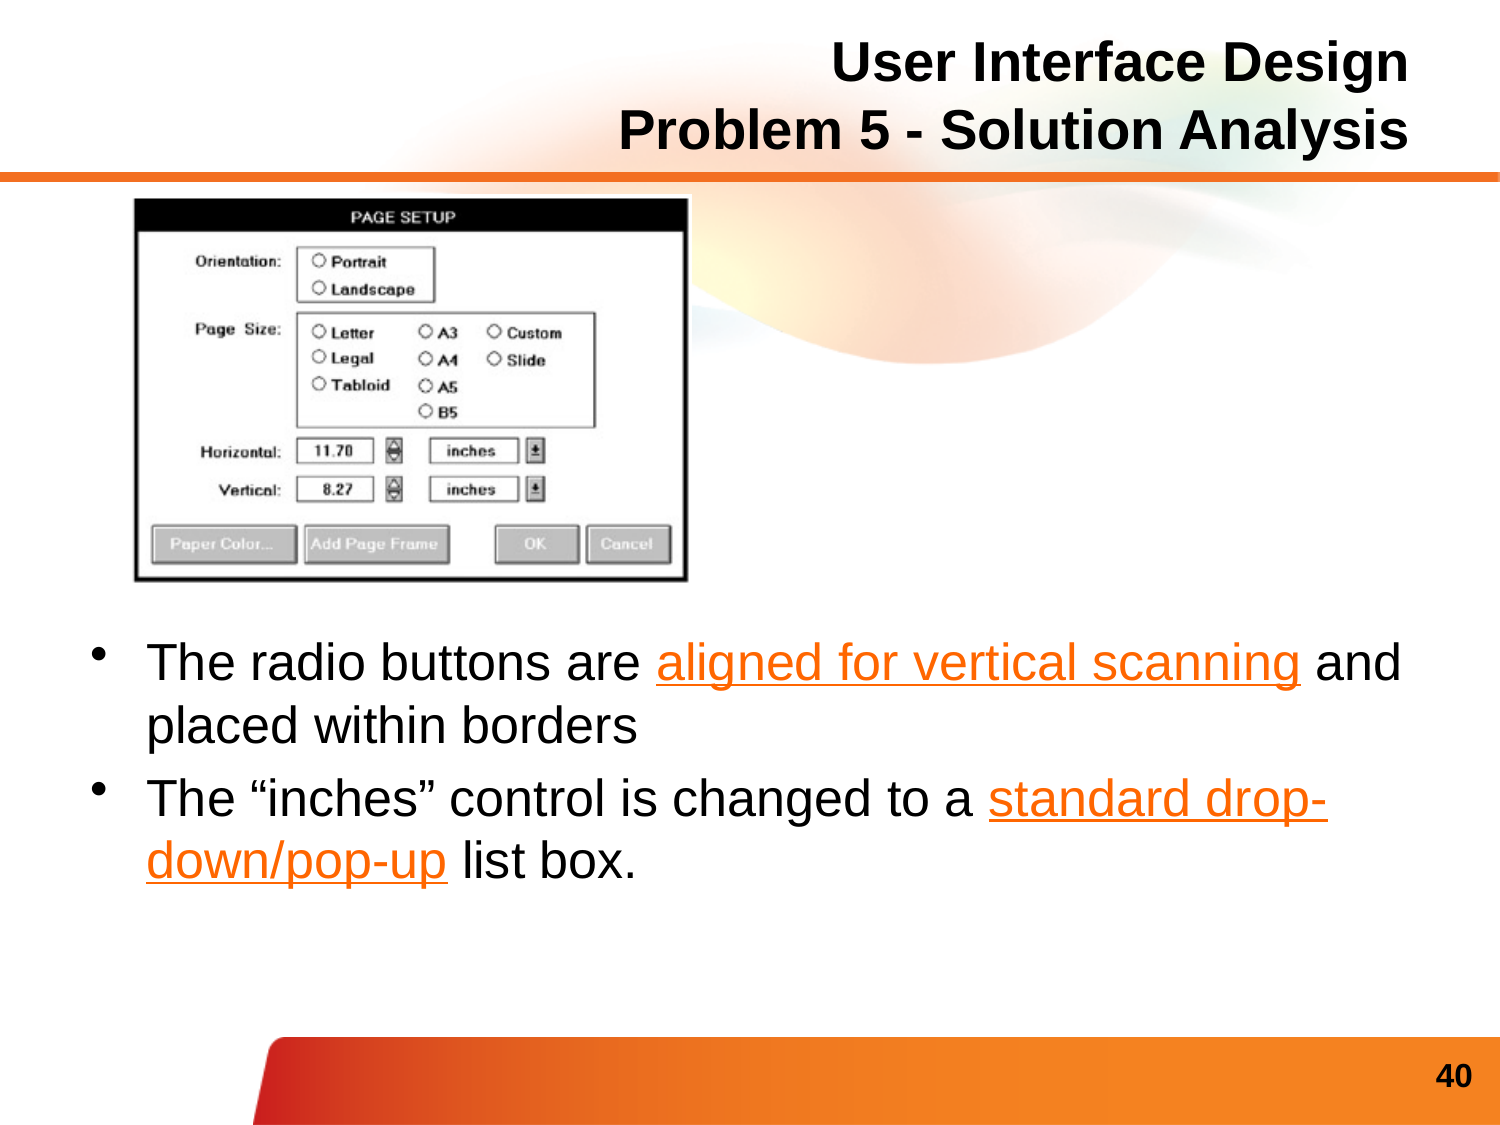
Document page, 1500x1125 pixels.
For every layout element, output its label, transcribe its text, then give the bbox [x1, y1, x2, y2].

picture [253, 1037, 1500, 1125]
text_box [130, 194, 692, 587]
title User Interface Design Problem 5 - Solution Analysis [437, 24, 1425, 161]
list The radio buttons are aligned for vertical scanning and placed within borders The “inches” control is changed to a standard drop-down/pop-up list box. [75, 621, 1425, 972]
picture [0, 0, 1500, 486]
